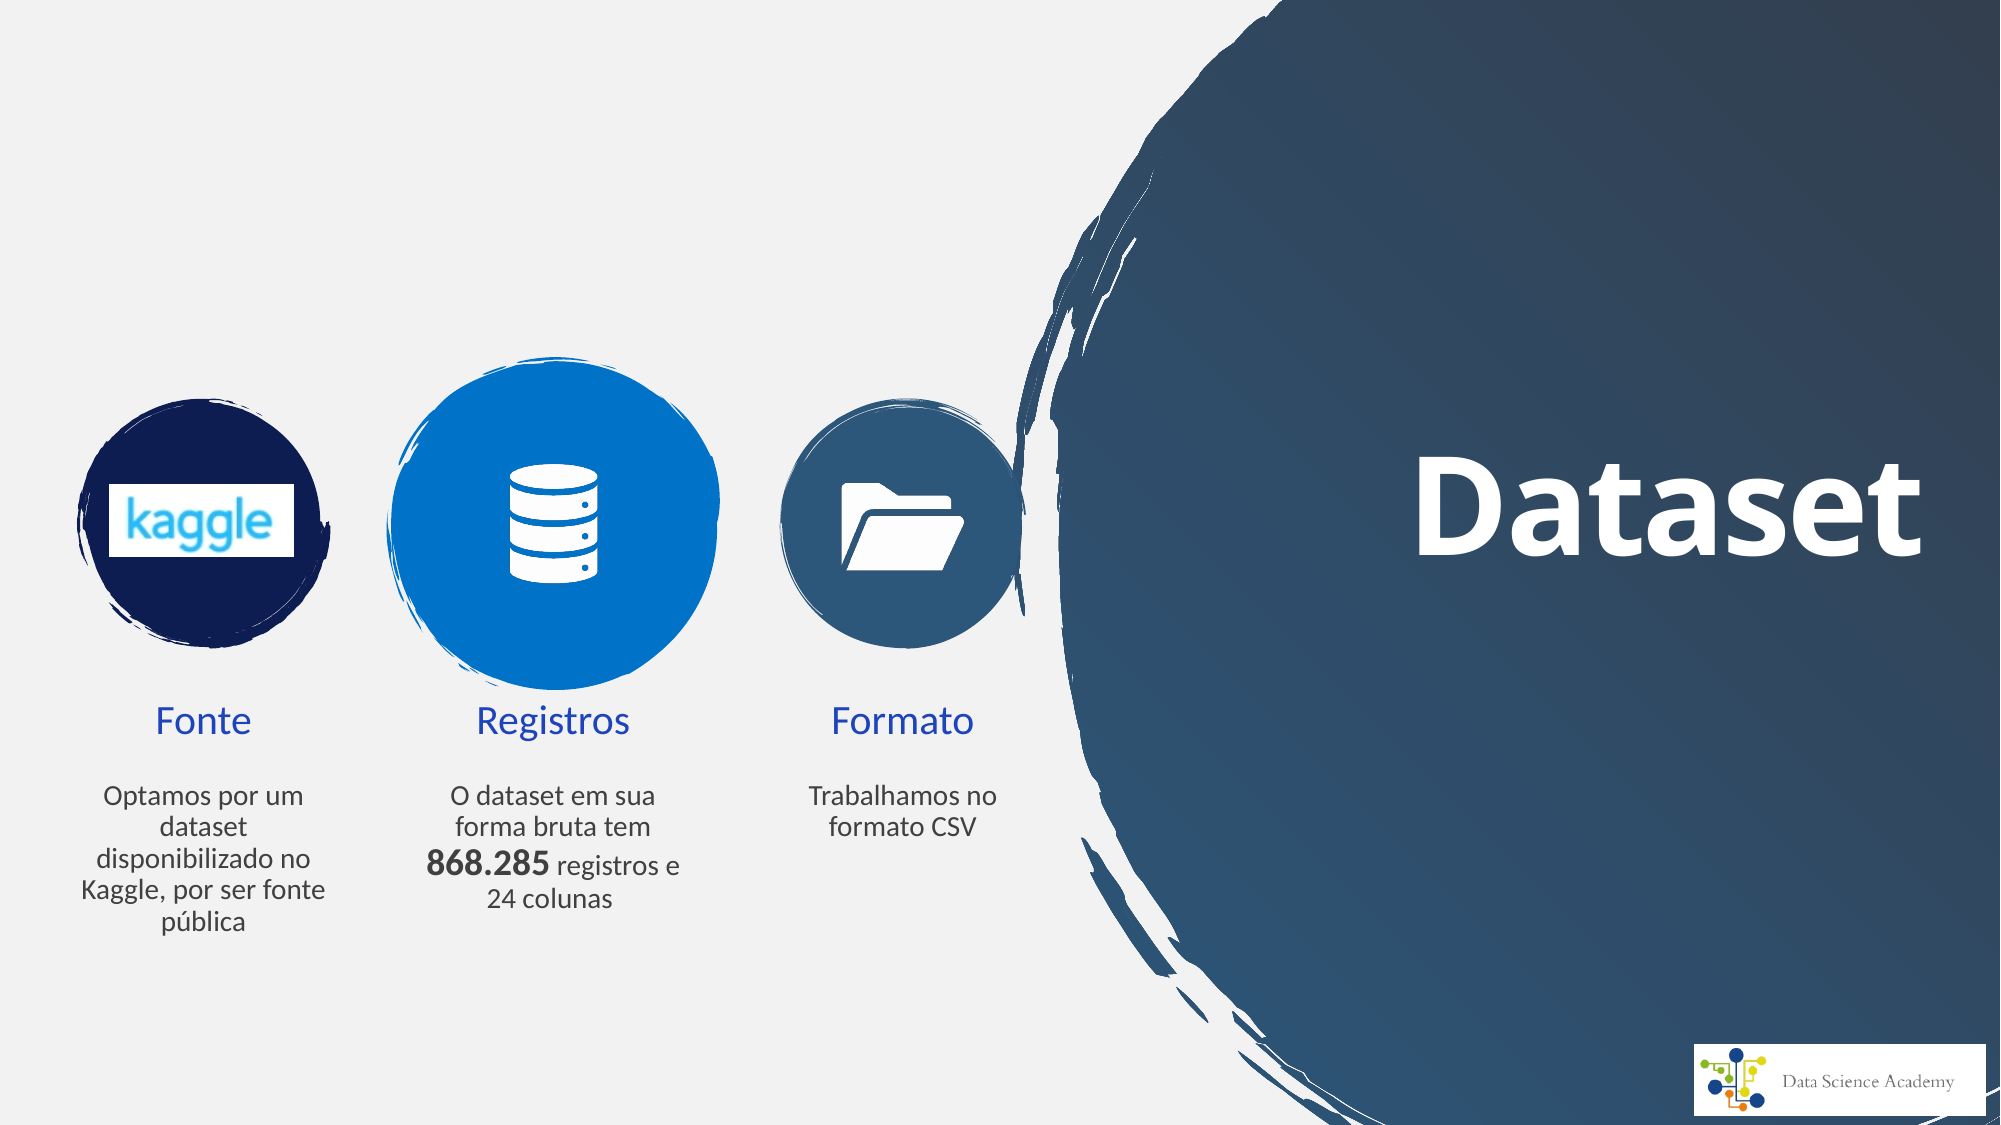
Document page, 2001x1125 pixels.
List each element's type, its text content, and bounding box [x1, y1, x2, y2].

picture [478, 448, 629, 599]
list Optamos por um dataset disponibilizado no Kaggle, por ser fonte pública [70, 780, 337, 899]
list Formato [769, 698, 1036, 758]
list Trabalhamos no formato CSV [769, 780, 1036, 899]
picture [109, 484, 294, 557]
list Fonte [70, 698, 337, 758]
list Registros [420, 698, 687, 758]
picture [827, 451, 978, 602]
list O dataset em sua forma bruta tem 868.285 registros e 24 colunas [420, 780, 687, 899]
title Dataset [1291, 467, 1926, 586]
picture [1694, 1043, 1986, 1116]
